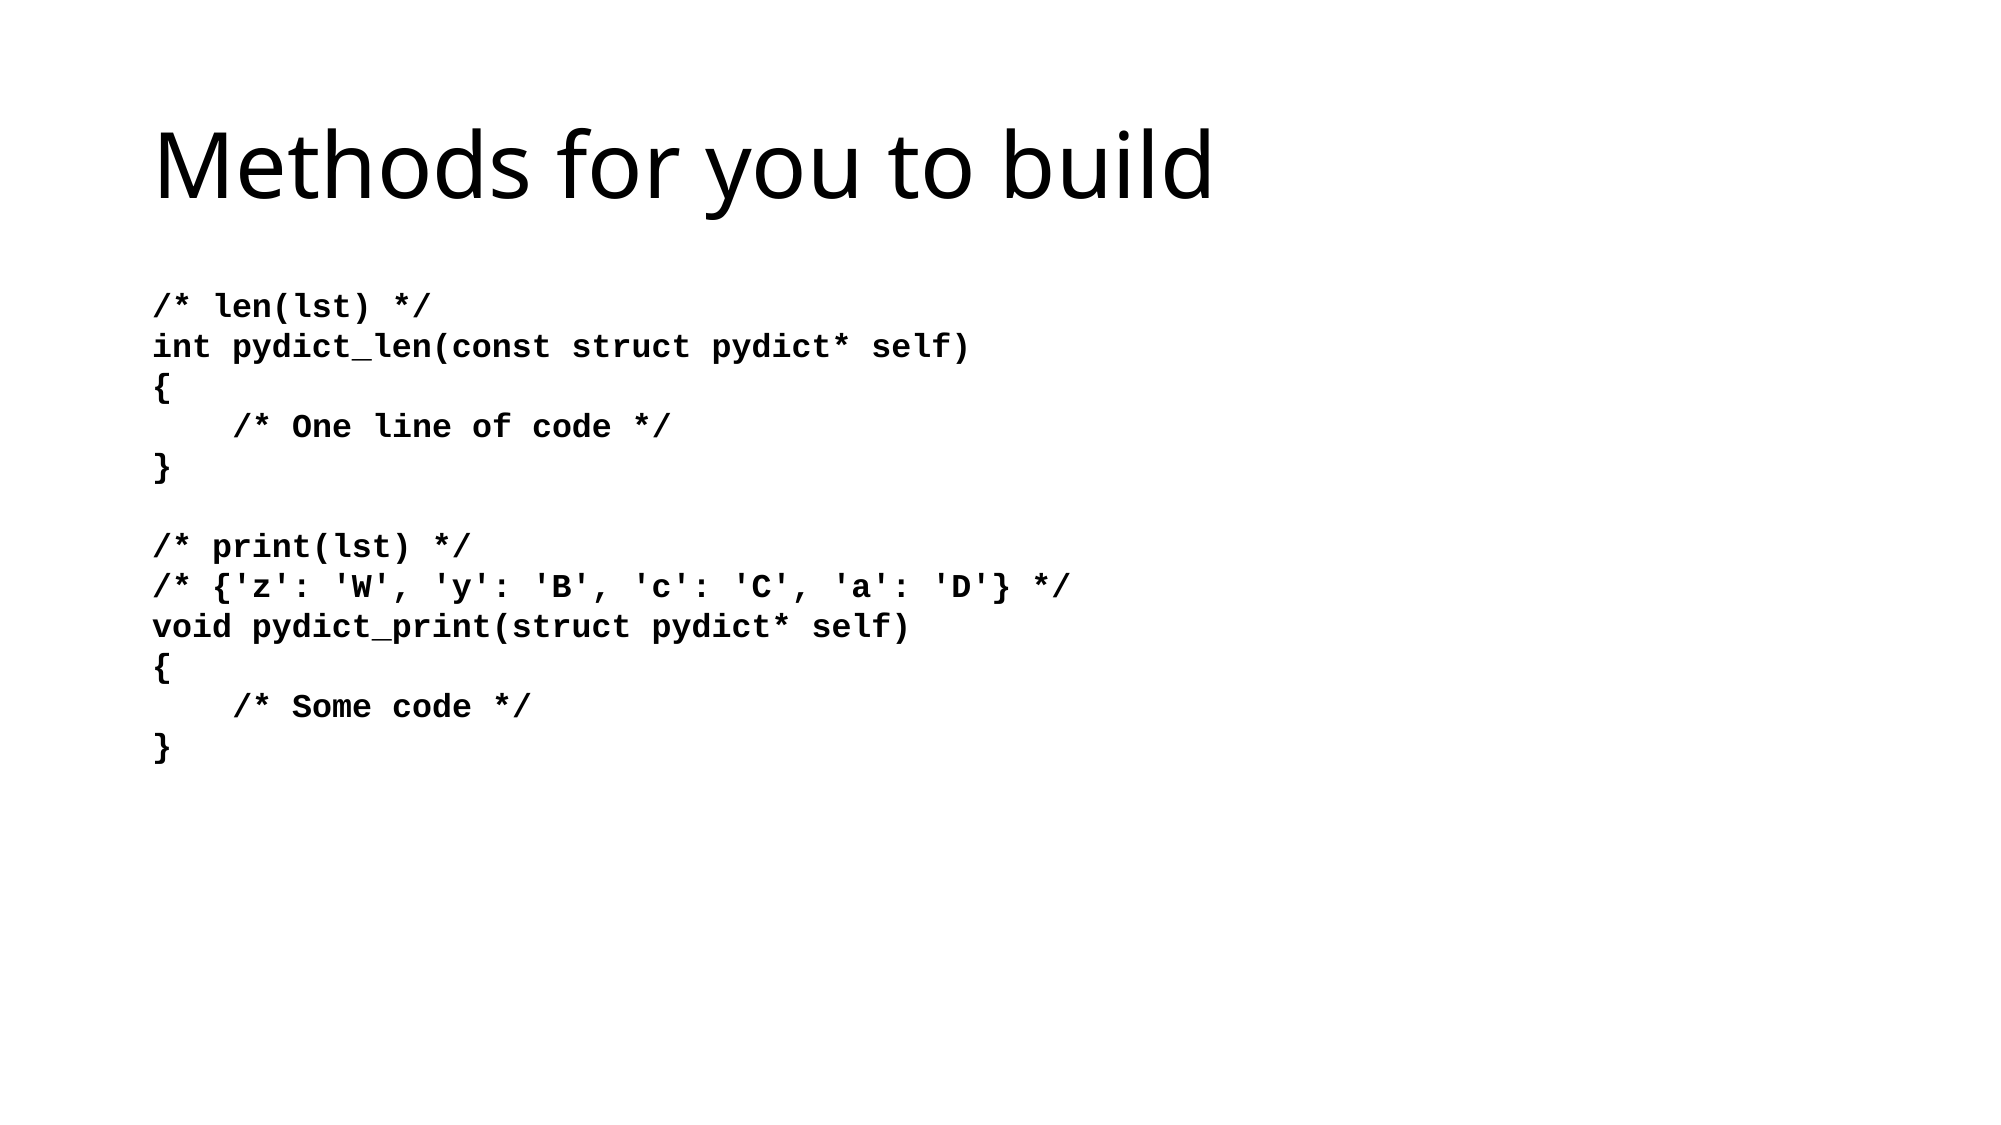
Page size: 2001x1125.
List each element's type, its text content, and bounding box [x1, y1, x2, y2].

text_box /* len(lst) */ int pydict_len(const struct pydict* self) { /* One line of code */ } /* print(lst) */ /* {'z': 'W', 'y': 'B', 'c': 'C', 'a': 'D'} */ void pydict_print(struct pydict* self) { /* Some code */ } [137, 277, 1258, 772]
title Methods for you to build [137, 59, 1464, 278]
